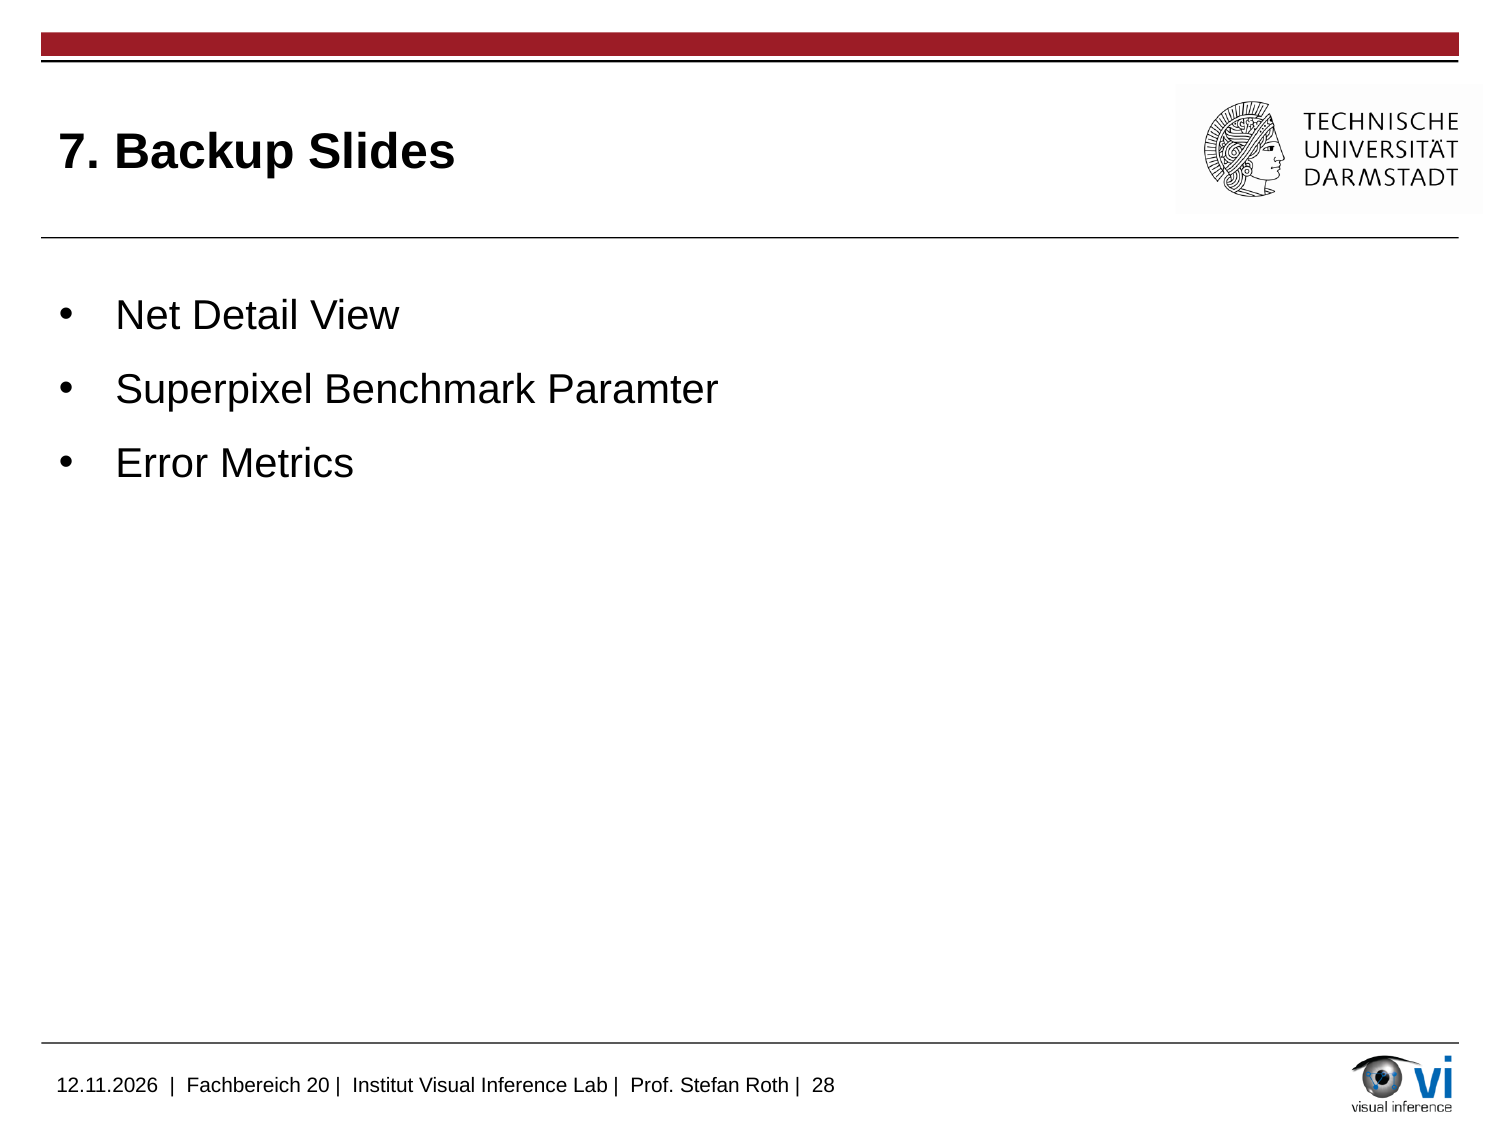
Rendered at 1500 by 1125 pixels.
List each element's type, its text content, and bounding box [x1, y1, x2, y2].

picture [1351, 1055, 1500, 1112]
picture [1175, 84, 1483, 214]
title 7. Backup Slides [58, 79, 1149, 218]
list Net Detail View Superpixel Benchmark Paramter Error Metrics [58, 265, 1459, 1001]
